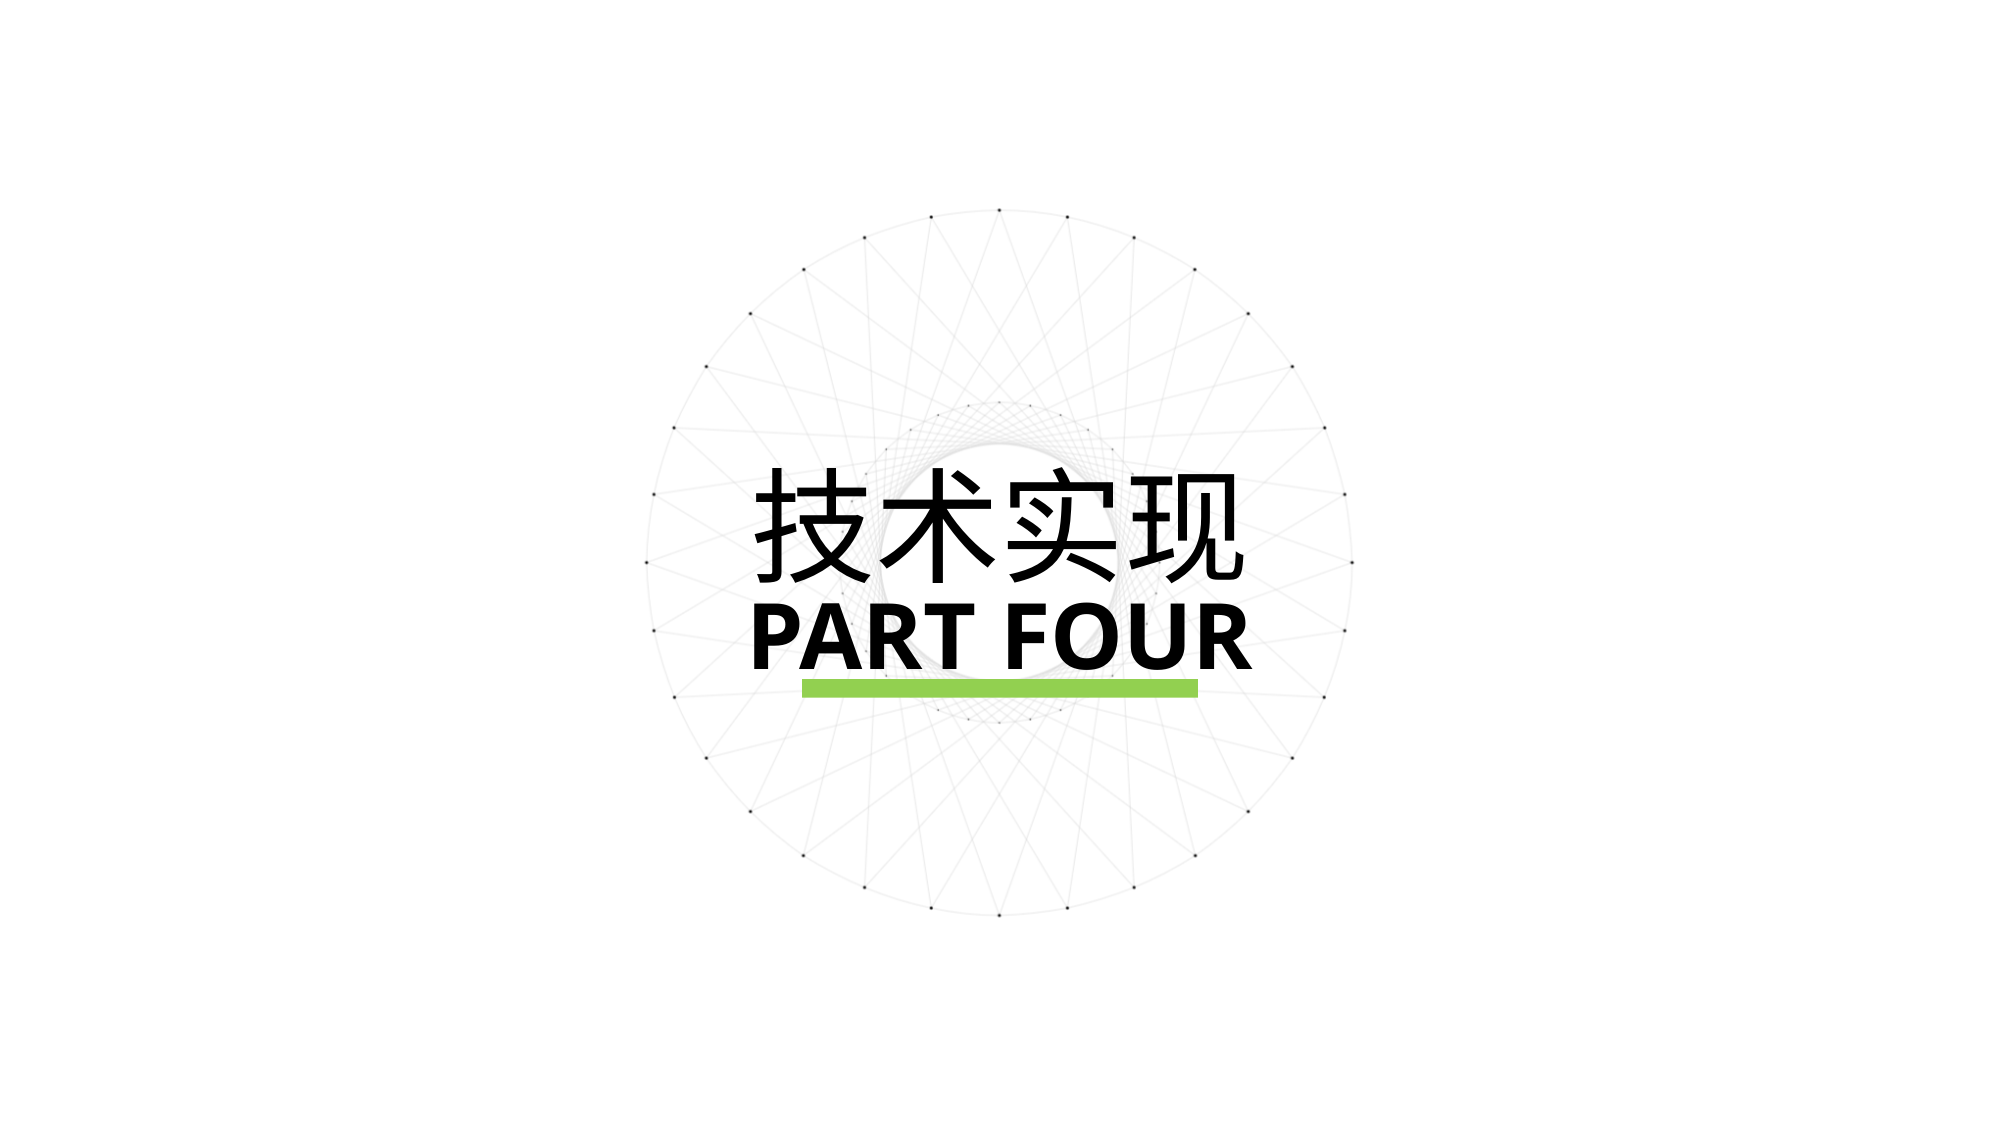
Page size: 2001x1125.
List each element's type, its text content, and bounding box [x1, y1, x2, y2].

picture [676, 193, 1335, 396]
text_box PART FOUR [704, 607, 1296, 696]
picture [636, 445, 1375, 932]
text_box 技术实现 [645, 396, 1355, 607]
text_box [801, 678, 1199, 699]
